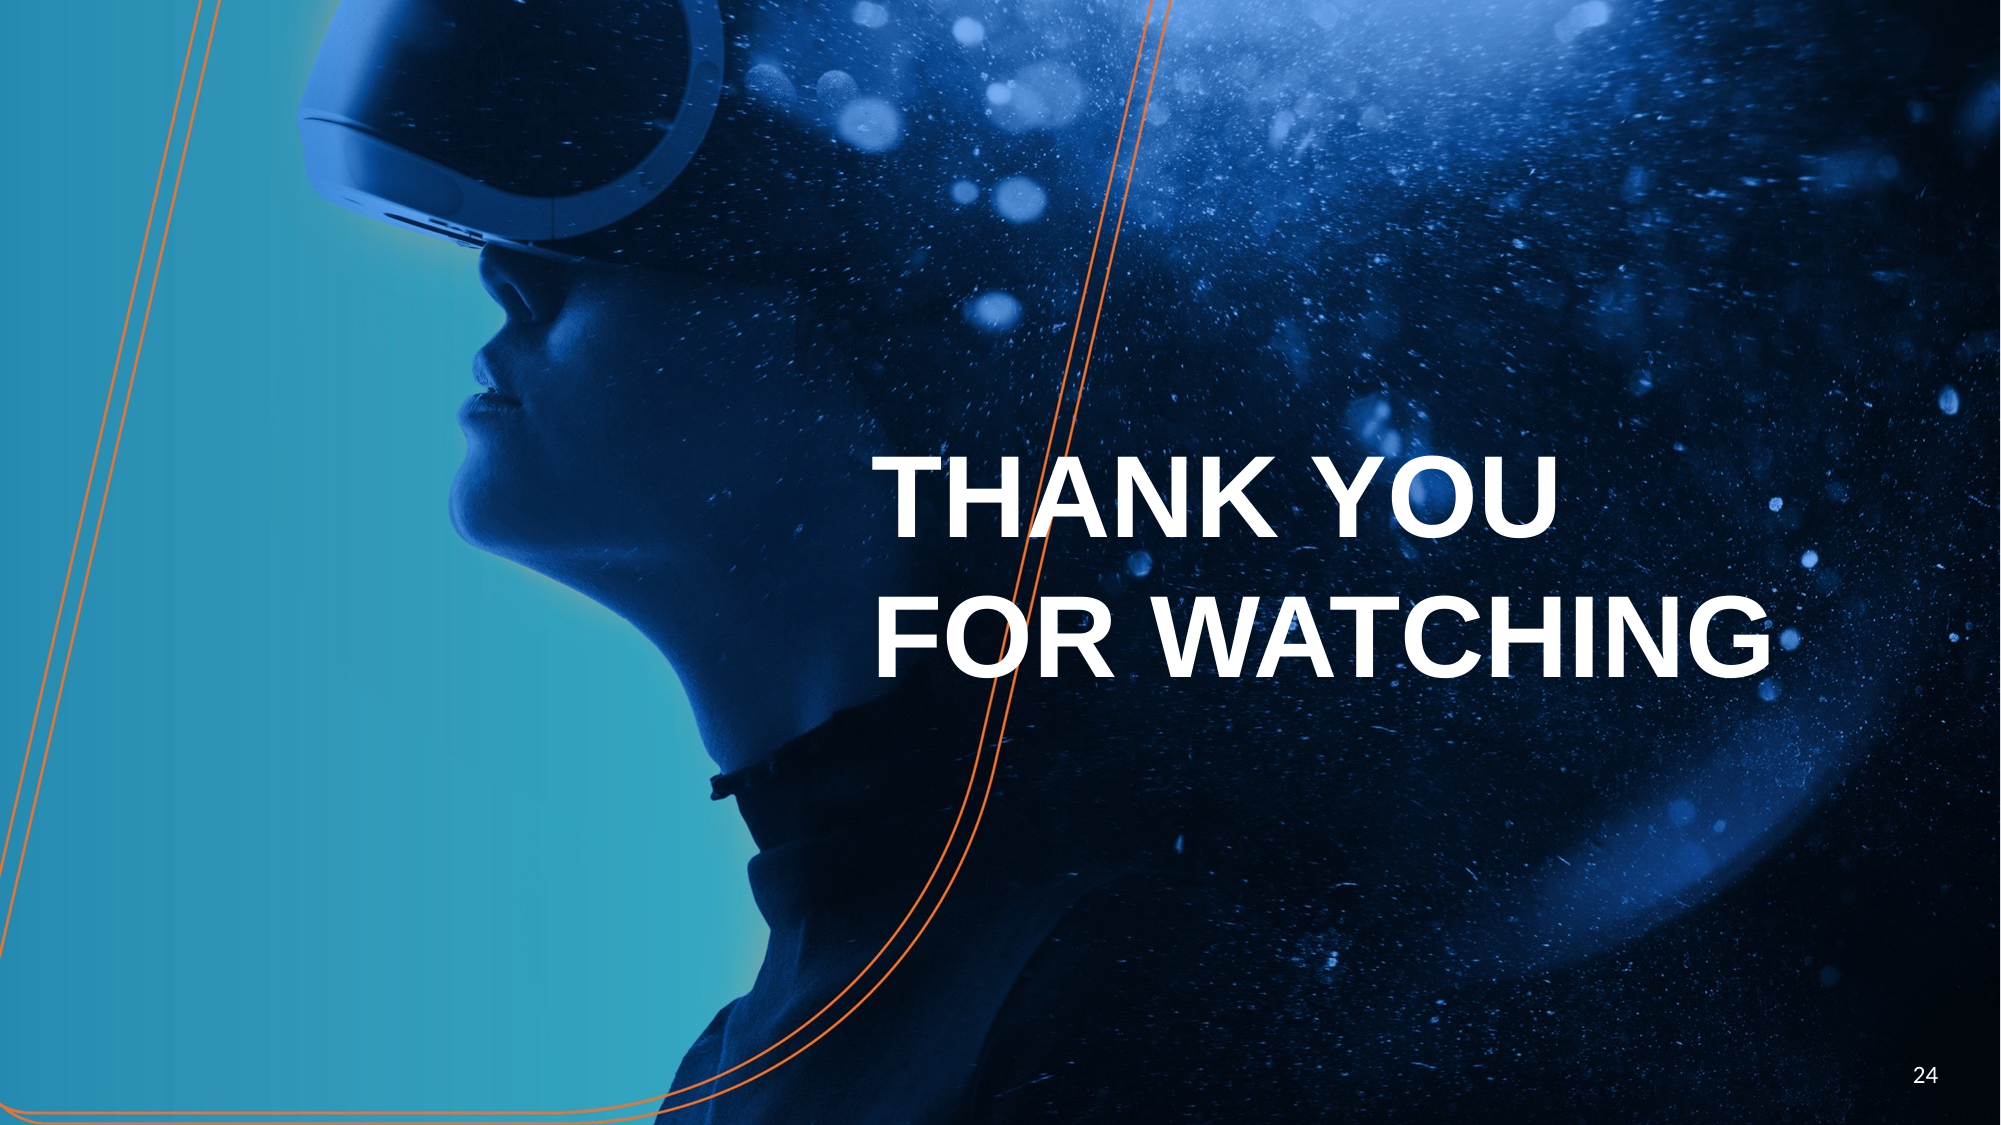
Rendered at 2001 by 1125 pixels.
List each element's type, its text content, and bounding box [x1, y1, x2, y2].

picture [0, 0, 2001, 1125]
slide_number 24 [1855, 1052, 1954, 1094]
text_box THANK YOU FOR WATCHING [856, 413, 1976, 709]
